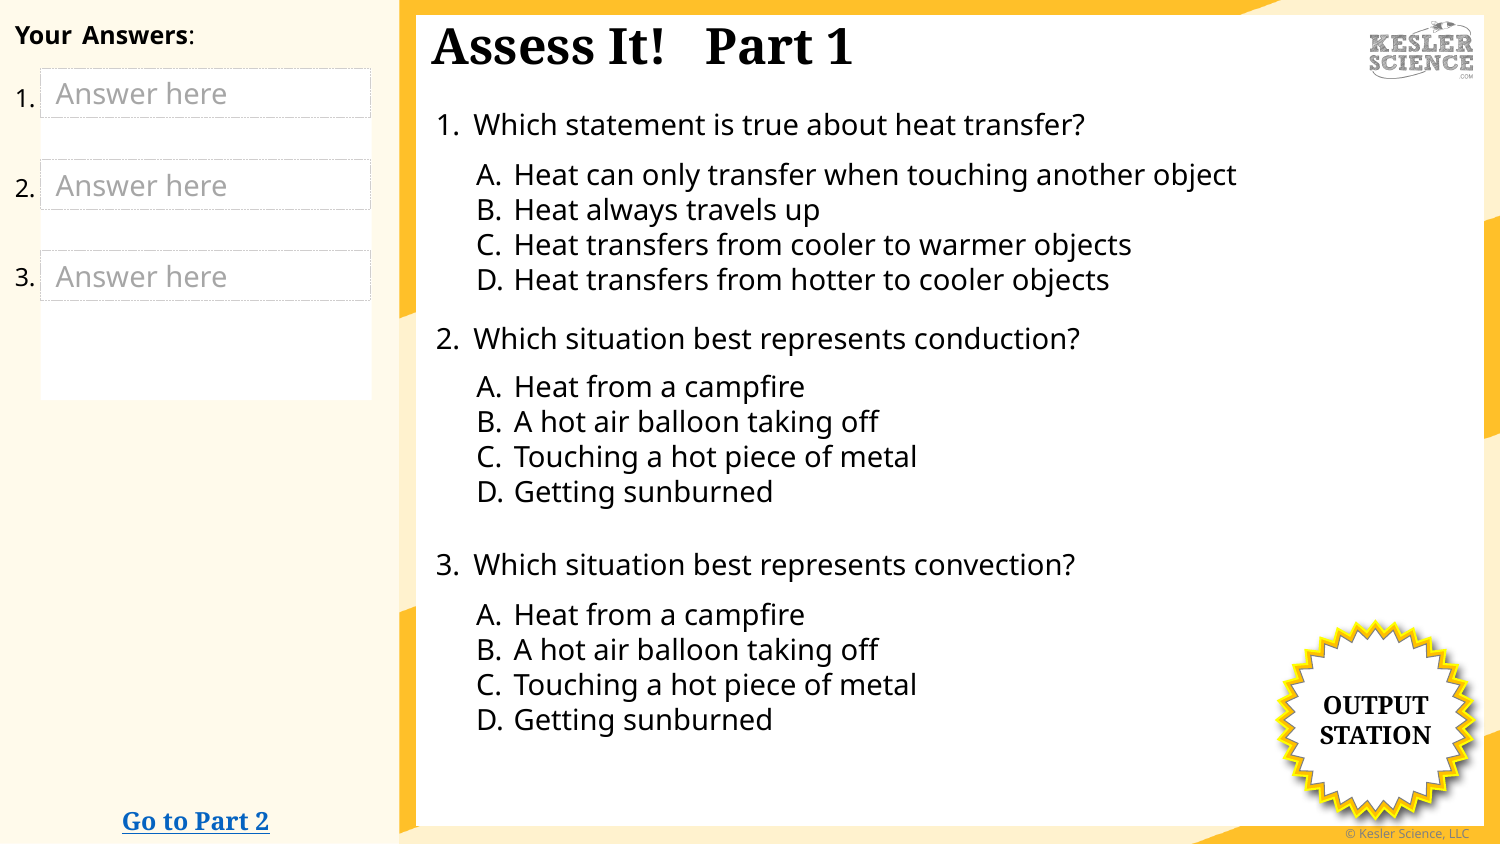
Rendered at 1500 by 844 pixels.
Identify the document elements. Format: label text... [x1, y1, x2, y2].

text_box Answer here [40, 68, 371, 118]
text_box Answer here [40, 250, 371, 301]
text_box Go to Part 2 [34, 798, 358, 844]
text_box Answer here [40, 159, 371, 210]
picture [400, 0, 1500, 844]
